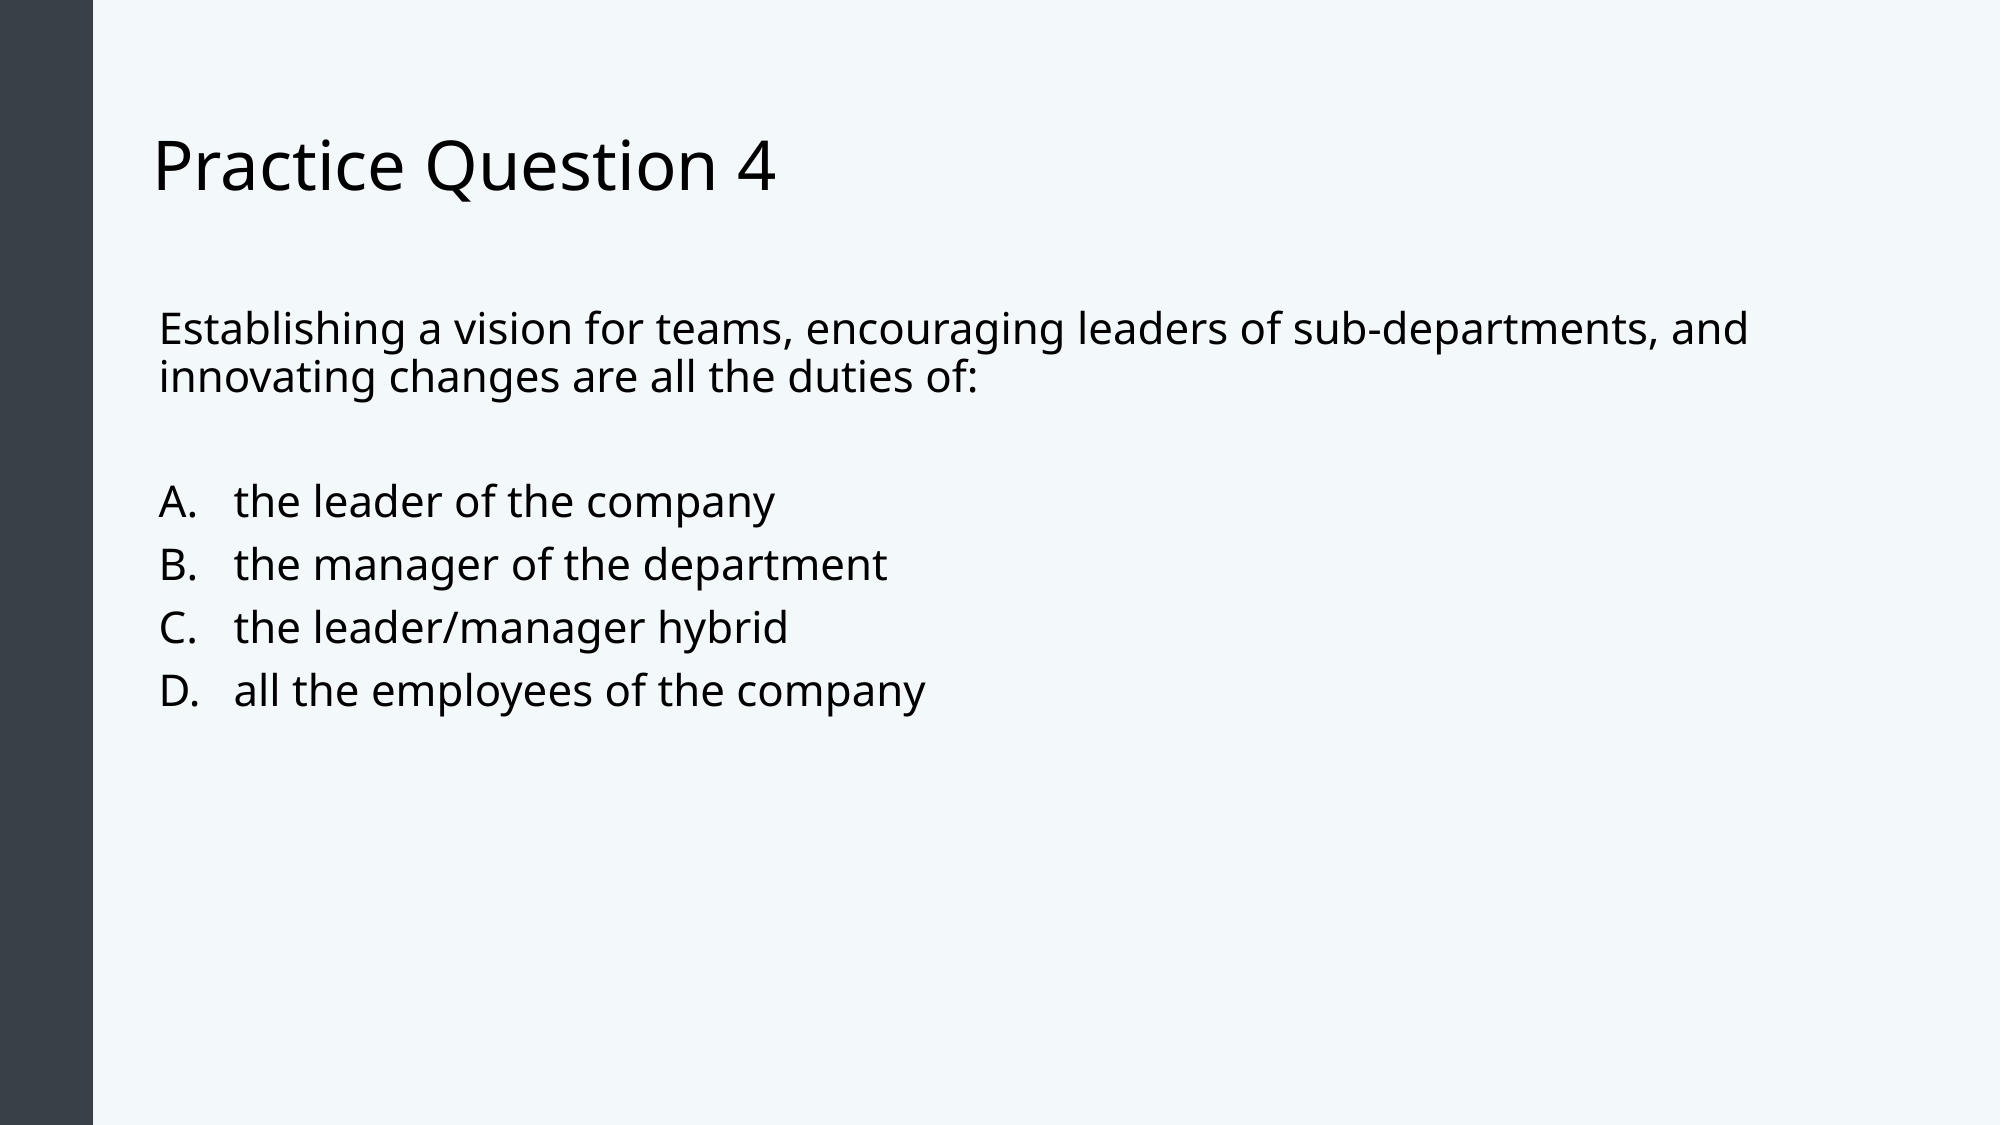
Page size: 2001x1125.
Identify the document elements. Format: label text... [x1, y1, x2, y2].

title Practice Question 4 [137, 59, 1863, 278]
list Establishing a vision for teams, encouraging leaders of sub-departments, and innovating changes are all the duties of: the leader of the company the manager of the department the leader/manager hybrid all the employees of the company [137, 299, 1863, 1014]
